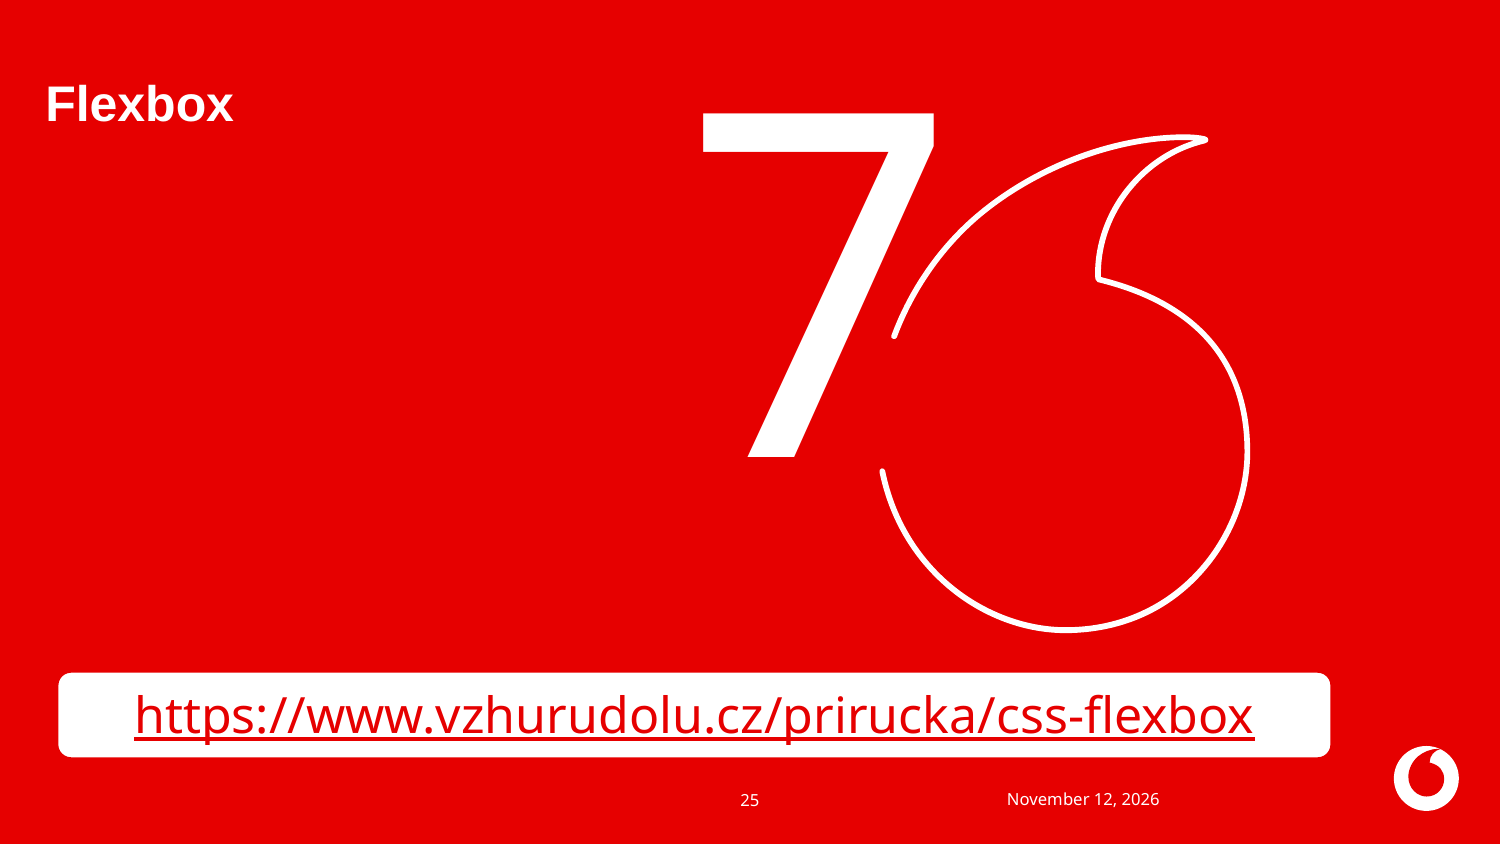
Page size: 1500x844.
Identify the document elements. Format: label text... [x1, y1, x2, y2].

list 7 [569, 41, 1072, 650]
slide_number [1006, 772, 1357, 813]
title Flexbox [45, 36, 512, 173]
slide_number 25 [716, 773, 784, 813]
text_box https://www.vzhurudolu.cz/prirucka/css-flexbox [54, 668, 1335, 762]
